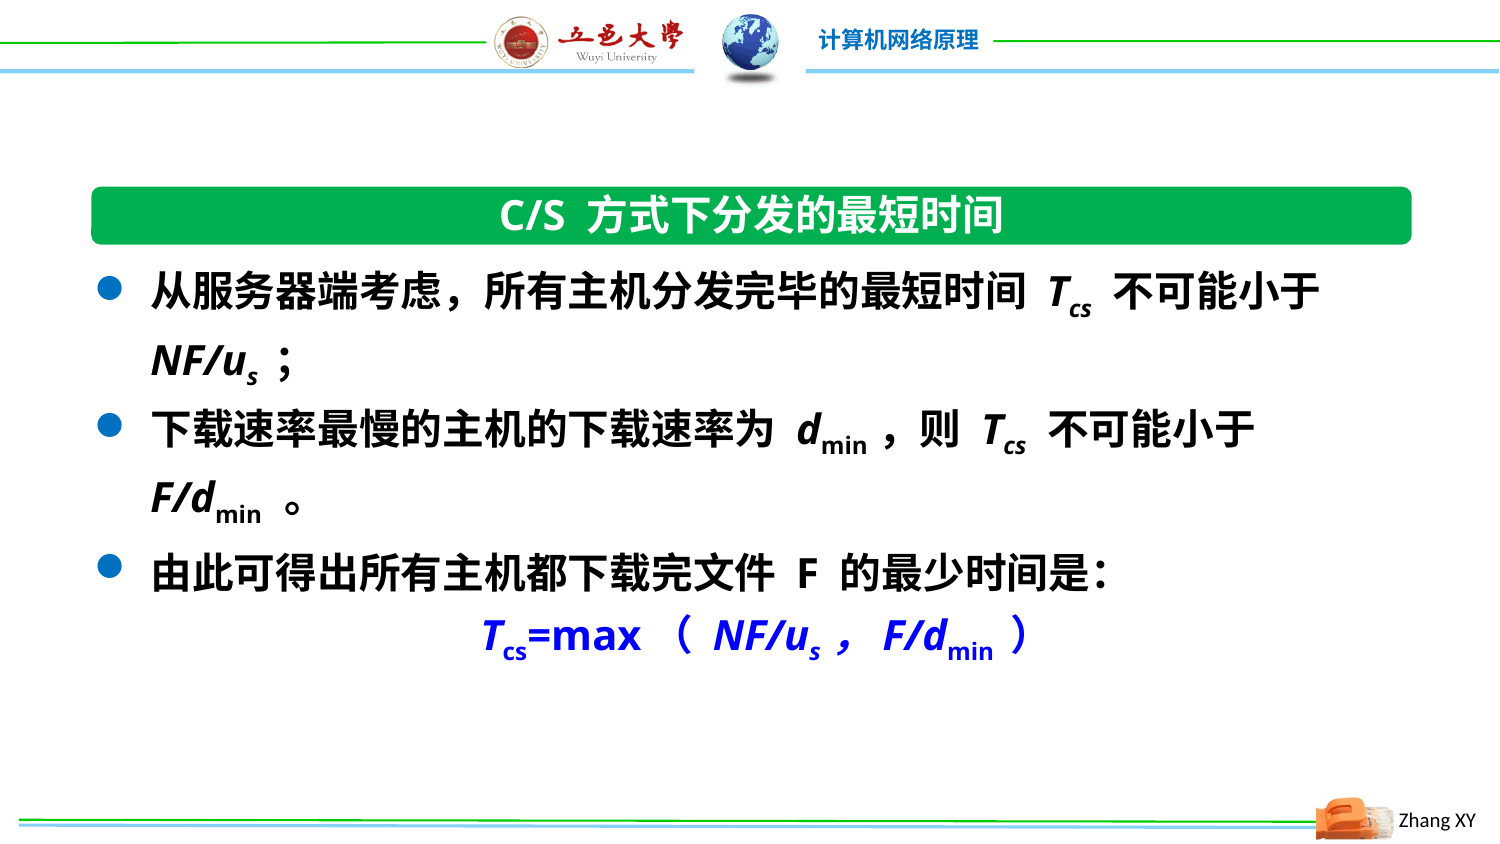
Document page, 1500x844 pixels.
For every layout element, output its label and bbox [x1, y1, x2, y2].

text_box [79, 181, 1454, 673]
picture [494, 15, 697, 69]
picture [1316, 796, 1394, 840]
picture [720, 12, 780, 88]
